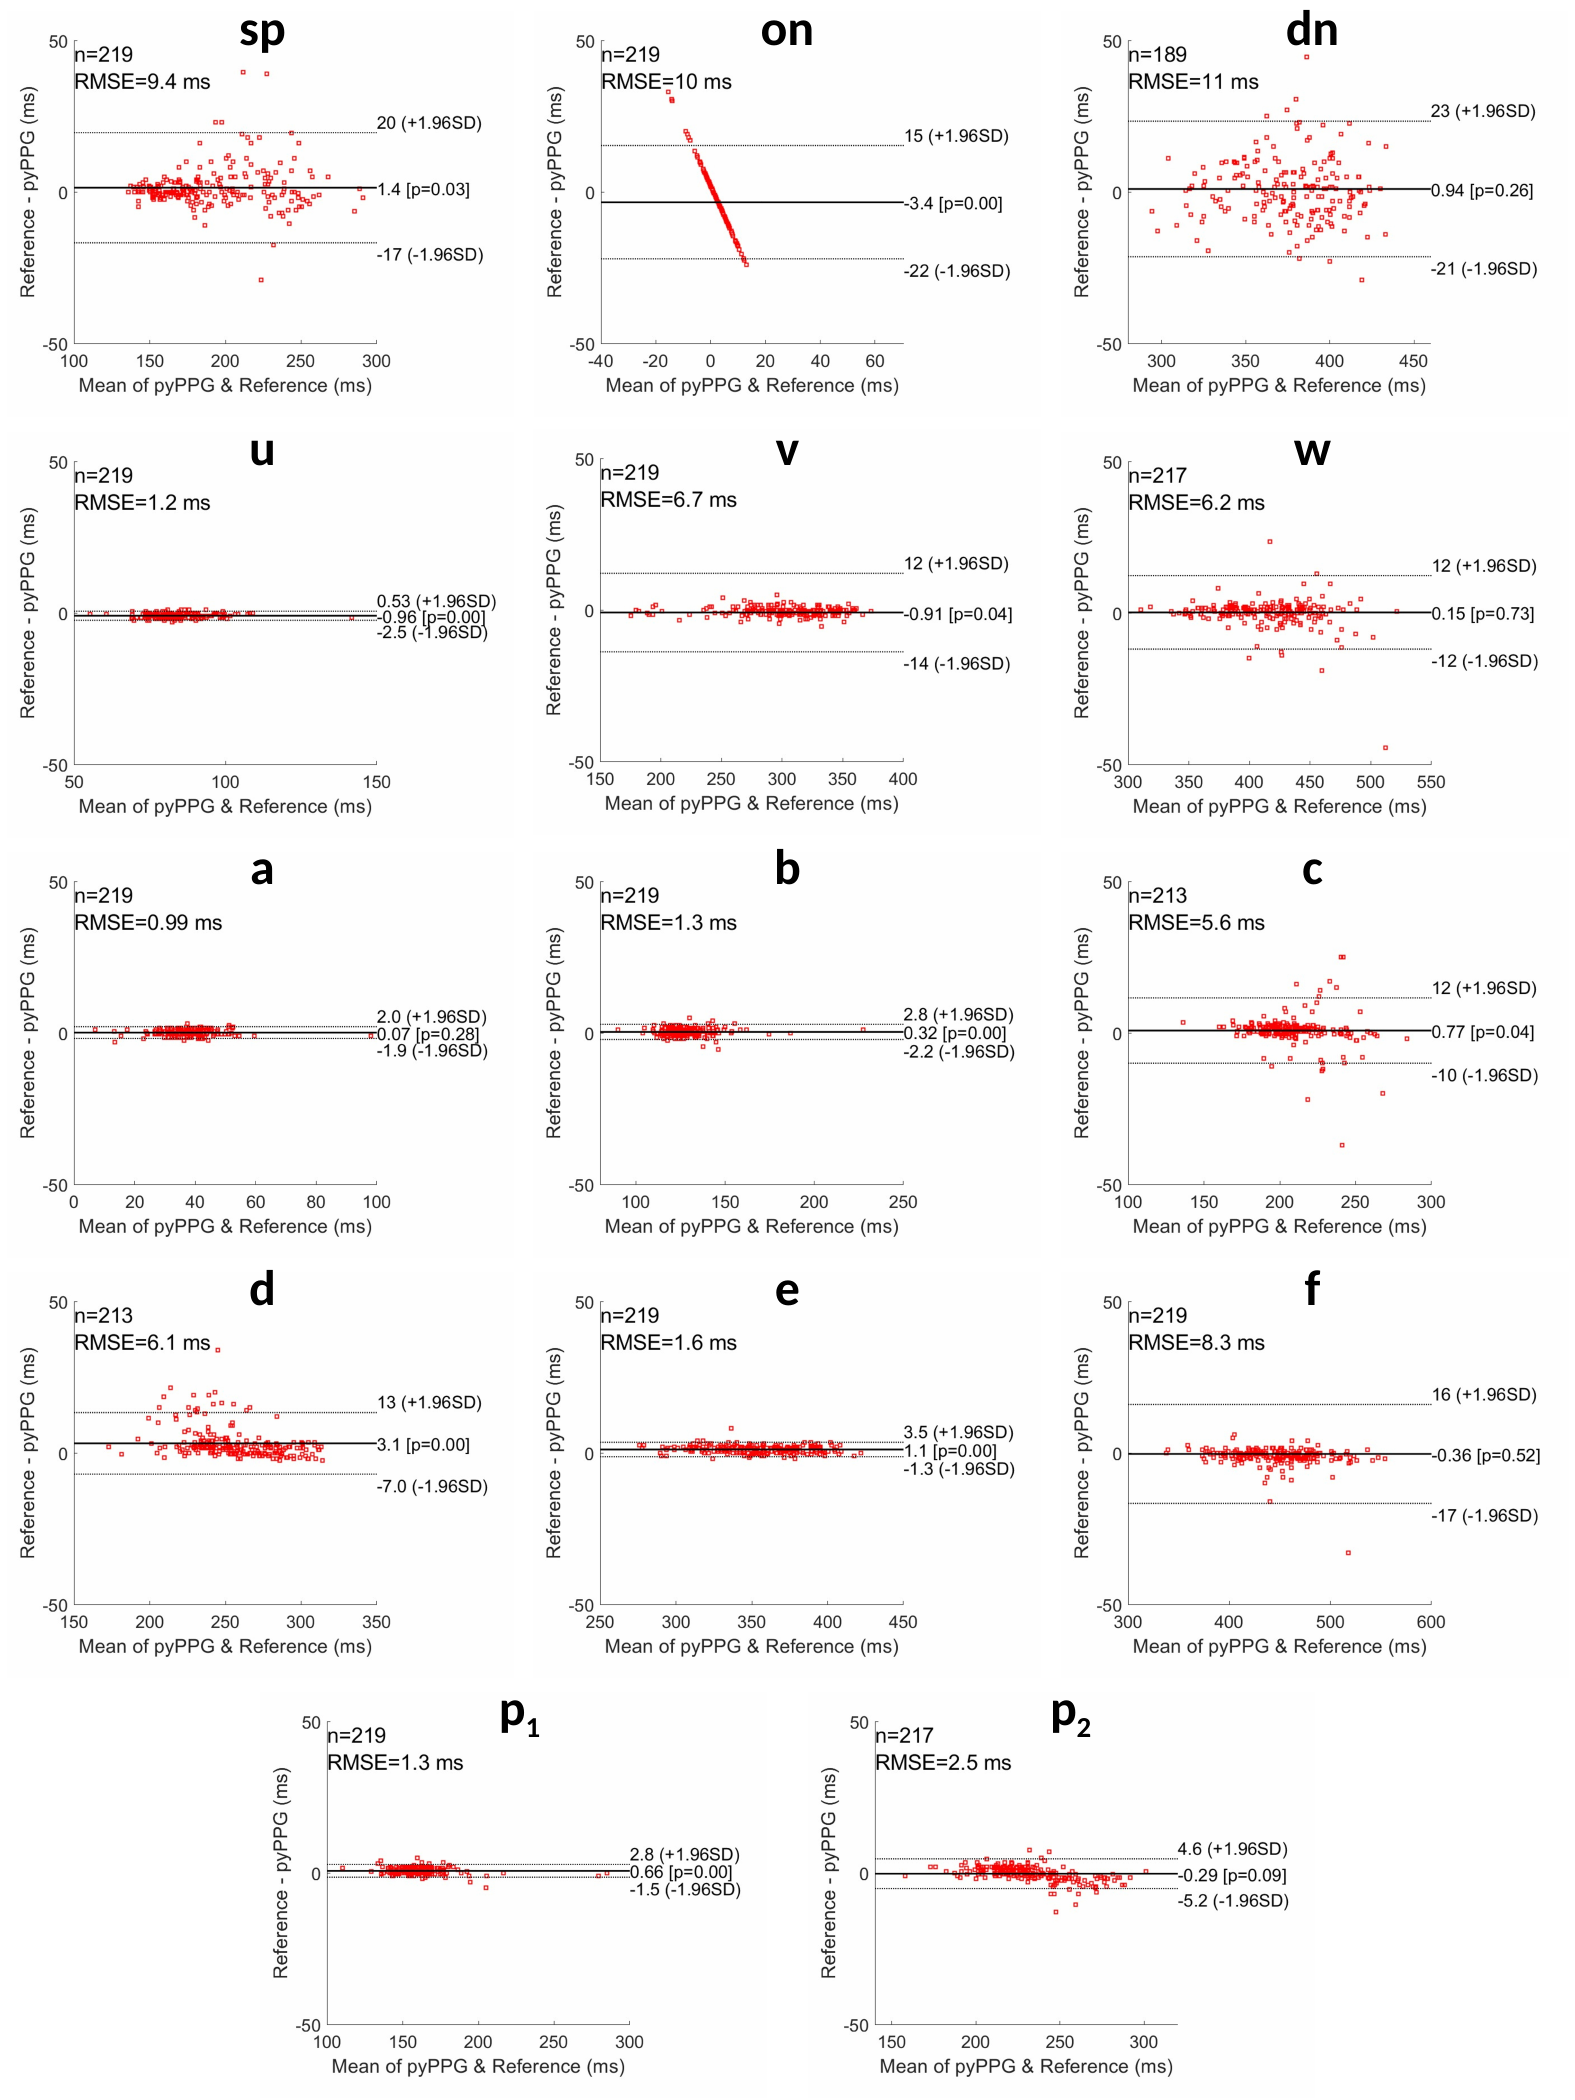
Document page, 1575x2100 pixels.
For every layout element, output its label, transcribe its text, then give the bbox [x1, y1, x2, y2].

picture [808, 1692, 1315, 2098]
picture [260, 1692, 767, 2098]
picture [533, 1272, 1041, 1678]
picture [1061, 1272, 1569, 1678]
table_header dn [1050, 0, 1575, 420]
picture [7, 852, 514, 1258]
picture [7, 1272, 514, 1678]
table_cell p2 [788, 1680, 1575, 2100]
table_cell v [525, 420, 1050, 840]
table_cell p1 [0, 1680, 788, 2100]
table_cell d [0, 1260, 525, 1680]
table_cell f [1050, 1260, 1575, 1680]
picture [1061, 432, 1569, 838]
table_cell e [525, 1260, 1050, 1680]
table_header sp [0, 0, 525, 420]
picture [7, 11, 514, 417]
table_cell w [1050, 420, 1575, 840]
picture [533, 852, 1041, 1258]
table_cell a [0, 840, 525, 1260]
picture [1061, 11, 1568, 417]
table_header on [525, 0, 1050, 420]
table_cell c [1050, 840, 1575, 1260]
picture [1061, 852, 1569, 1258]
picture [534, 11, 1041, 417]
picture [7, 432, 514, 838]
table_cell u [0, 420, 525, 840]
picture [533, 429, 1041, 835]
table_cell b [525, 840, 1050, 1260]
